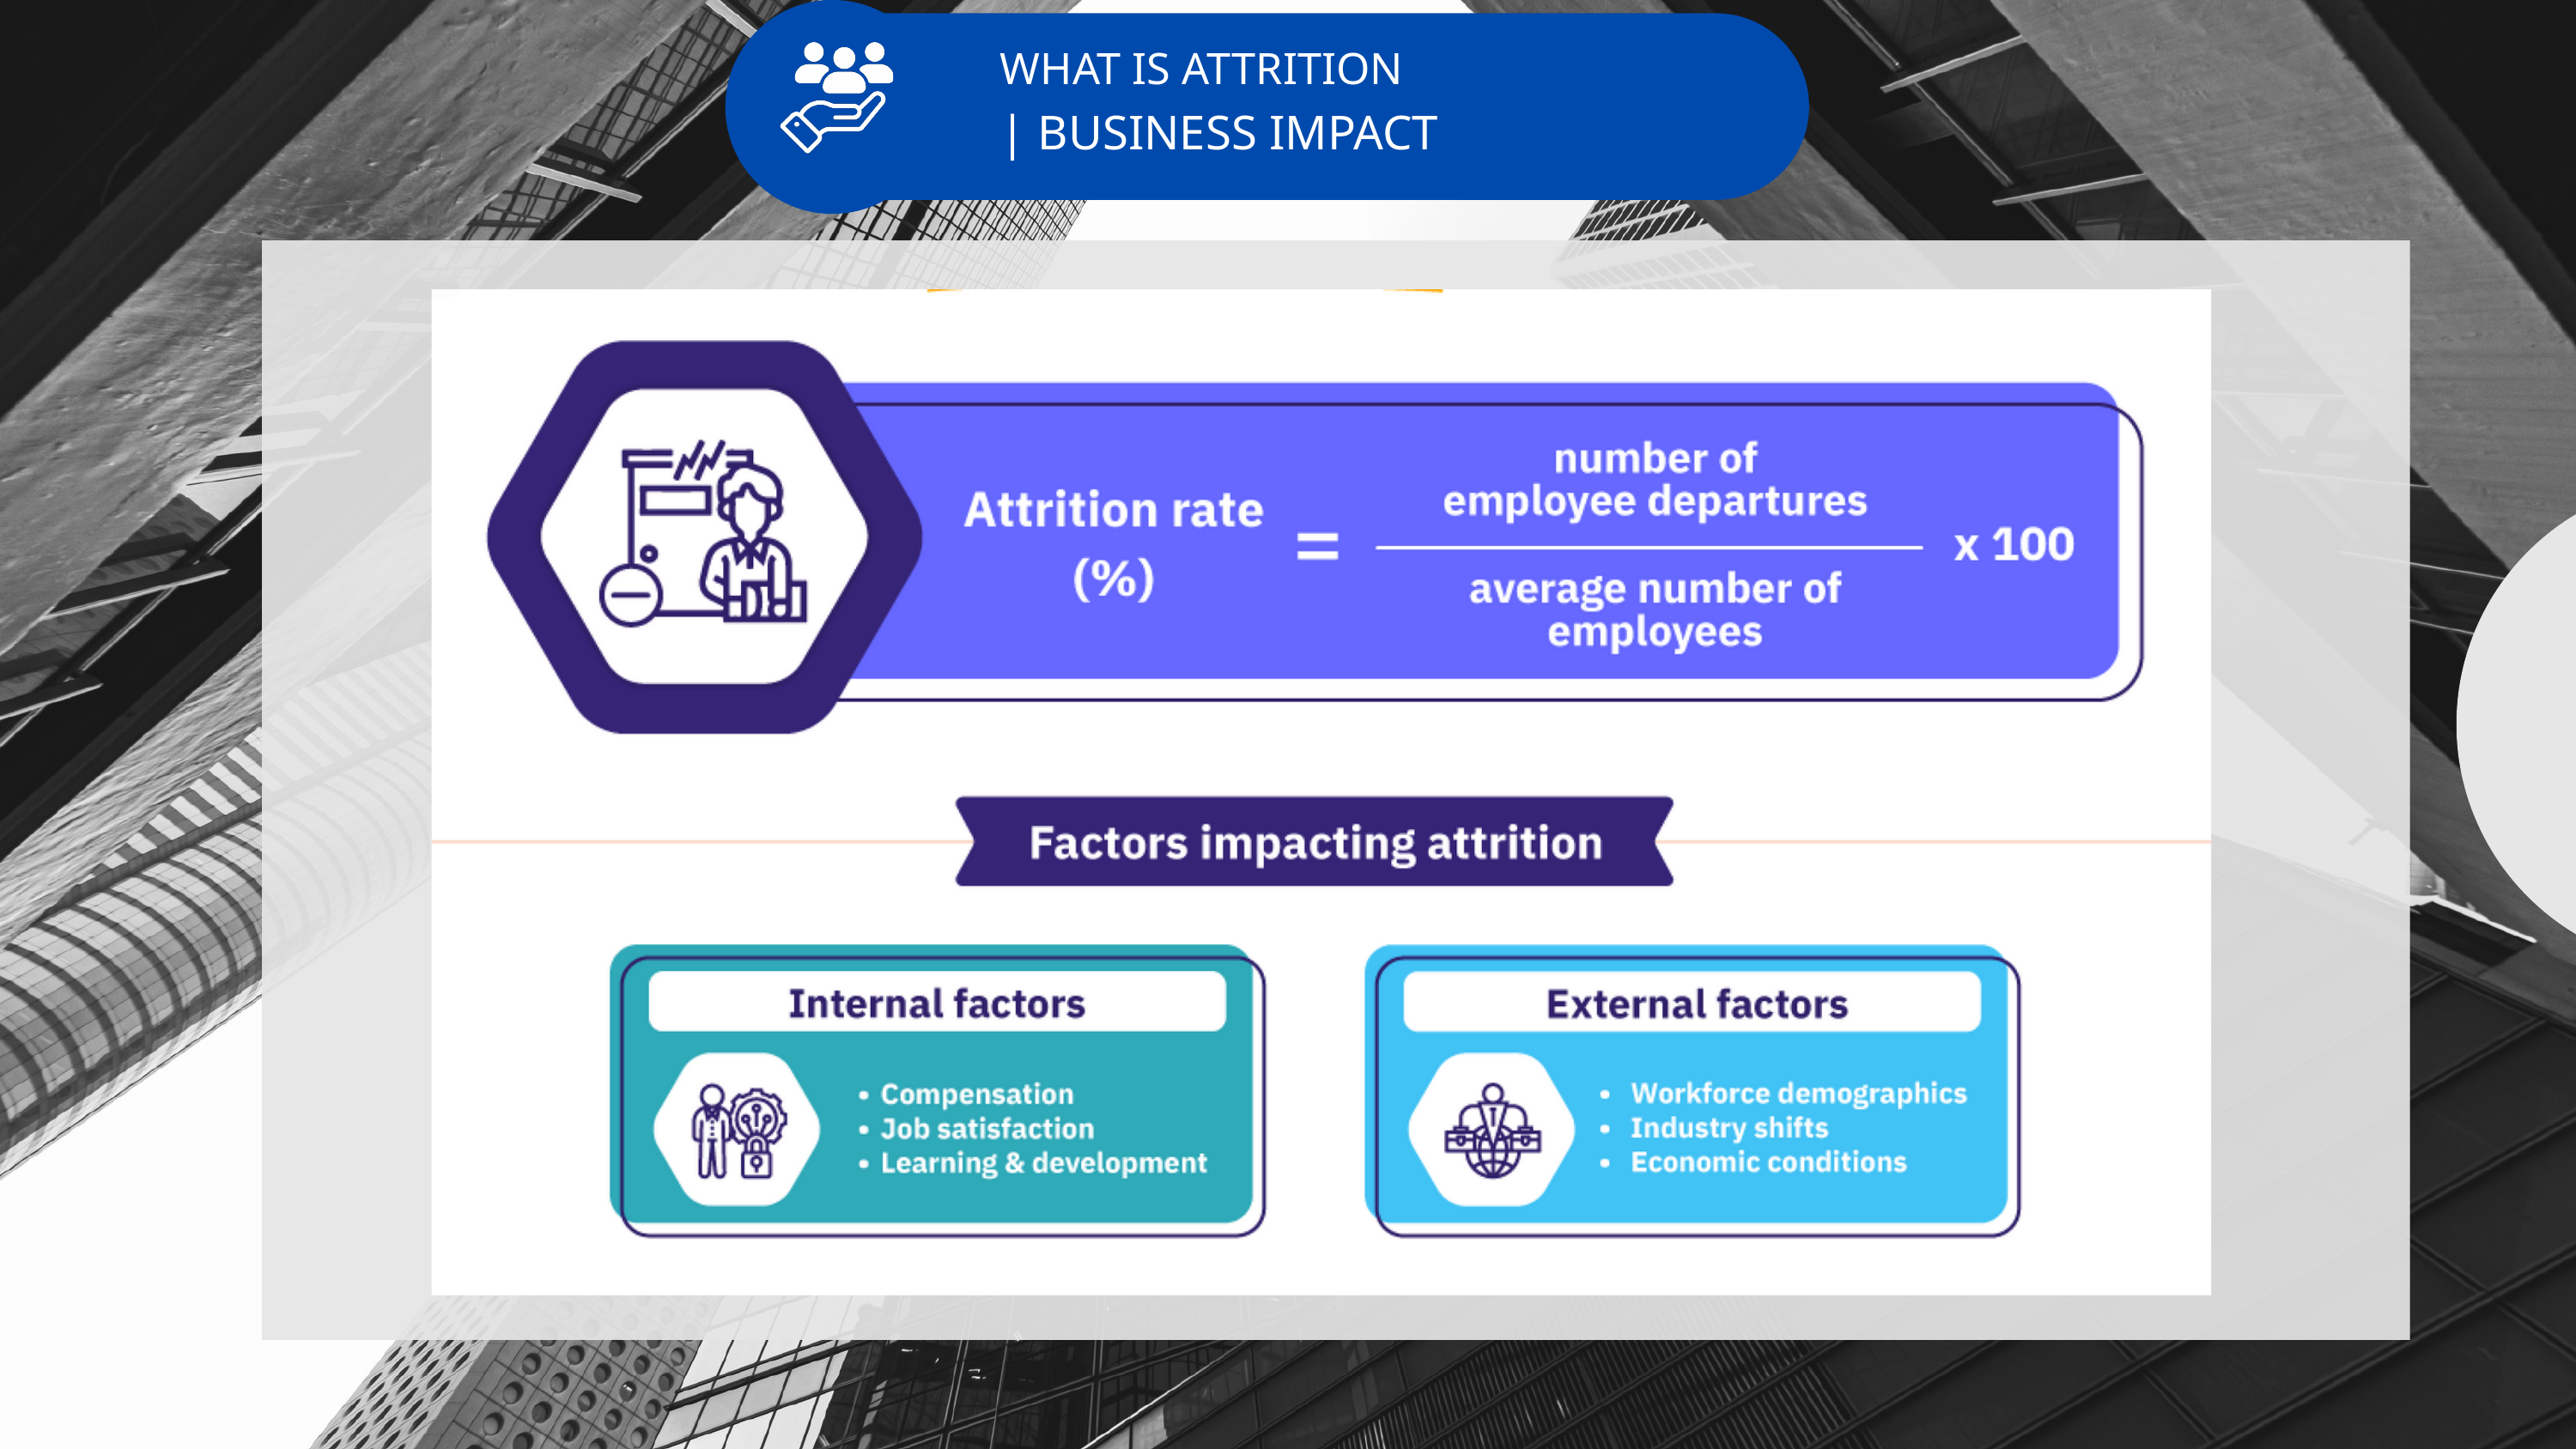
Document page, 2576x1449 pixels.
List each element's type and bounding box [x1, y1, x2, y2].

text_box [944, 13, 1810, 201]
text_box [0, 0, 2576, 1449]
text_box [725, 0, 940, 215]
text_box [261, 239, 2410, 1341]
text_box [2456, 479, 2576, 969]
